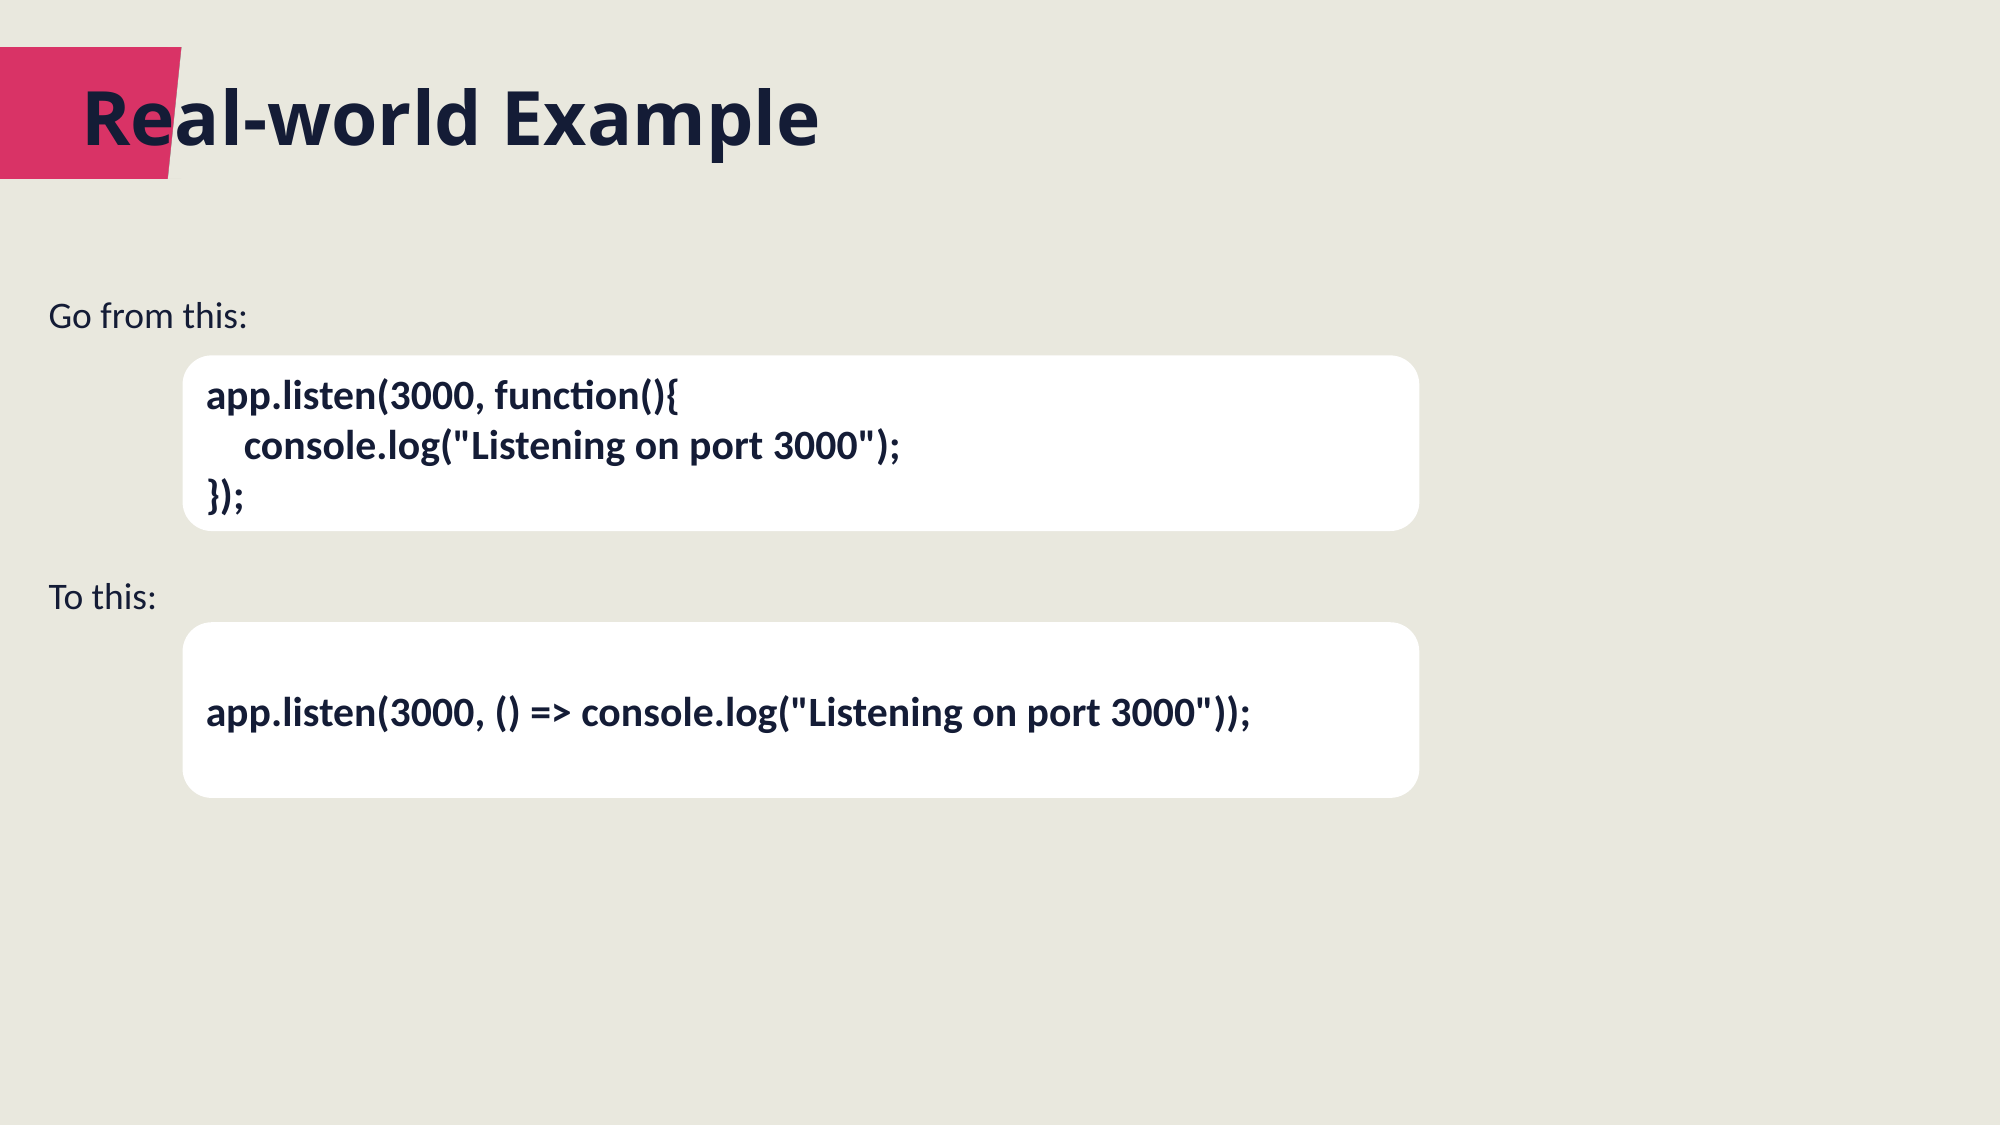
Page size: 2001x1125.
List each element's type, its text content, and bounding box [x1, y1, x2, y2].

picture [0, 47, 183, 179]
title Real-world Example [81, 73, 892, 185]
list Go from this: To this: [48, 220, 1649, 1093]
text_box app.listen(3000, function(){ console.log("Listening on port 3000"); }); [182, 354, 1420, 532]
text_box app.listen(3000, () => console.log("Listening on port 3000")); [182, 621, 1420, 799]
